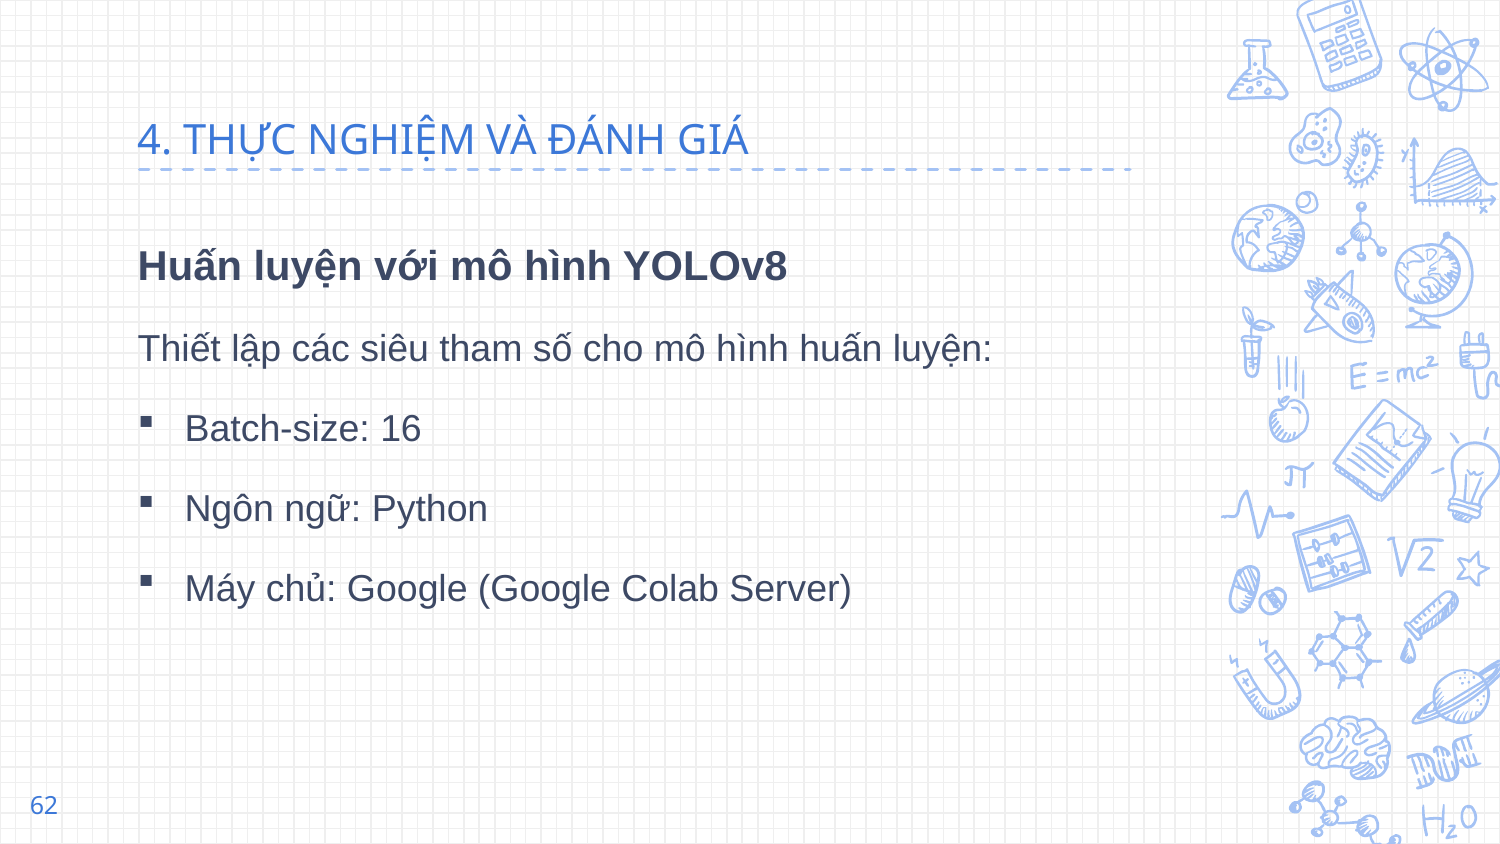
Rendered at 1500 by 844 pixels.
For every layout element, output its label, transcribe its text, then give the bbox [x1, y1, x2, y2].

slide_number 62 [14, 774, 105, 840]
list Huấn luyện với mô hình YOLOv8 Thiết lập các siêu tham số cho mô hình huấn luyện: Batch-size: 16 Ngôn ngữ: Python Máy chủ: Google (Google Colab Server) [122, 223, 1500, 696]
title 4. THỰC NGHIỆM VÀ ĐÁNH GIÁ [122, 36, 1130, 178]
